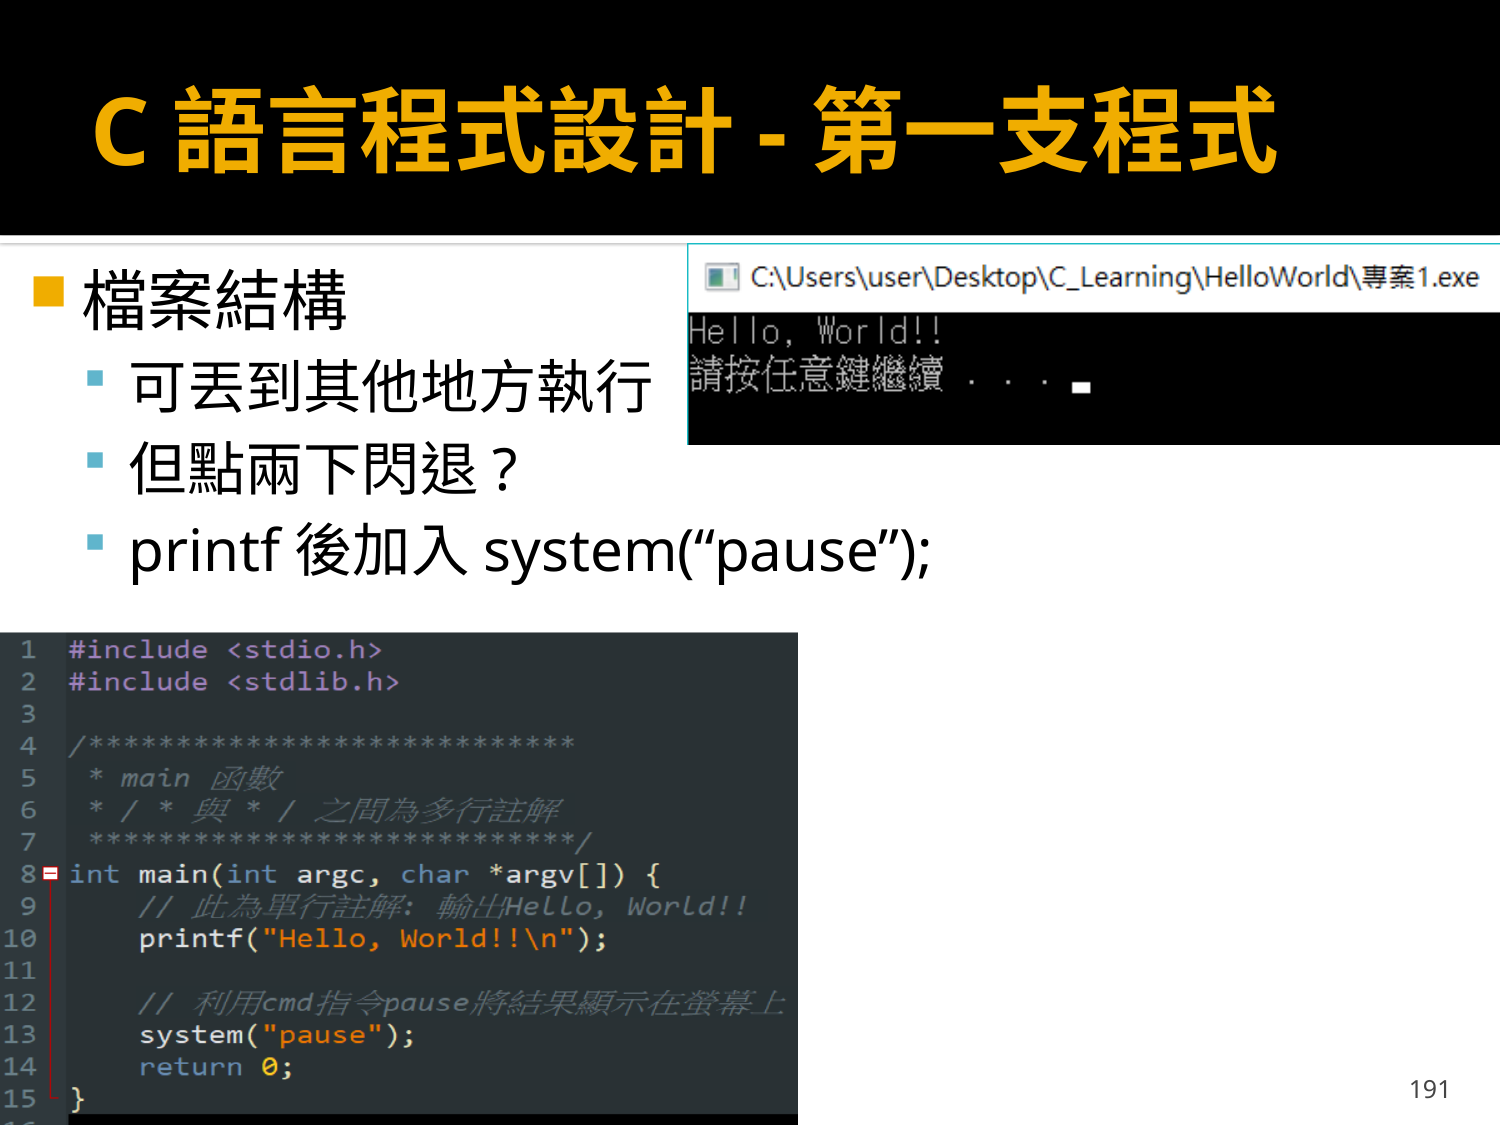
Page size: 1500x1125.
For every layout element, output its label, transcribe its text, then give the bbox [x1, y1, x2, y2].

title C語言程式設計-第一支程式 [75, 25, 1425, 231]
list 檔案結構 可丟到其他地方執行 但點兩下閃退? printf後加入system(“pause”); [0, 243, 1350, 1003]
picture [687, 243, 1500, 445]
slide_number 191 [1345, 1062, 1467, 1108]
picture [0, 632, 798, 1125]
